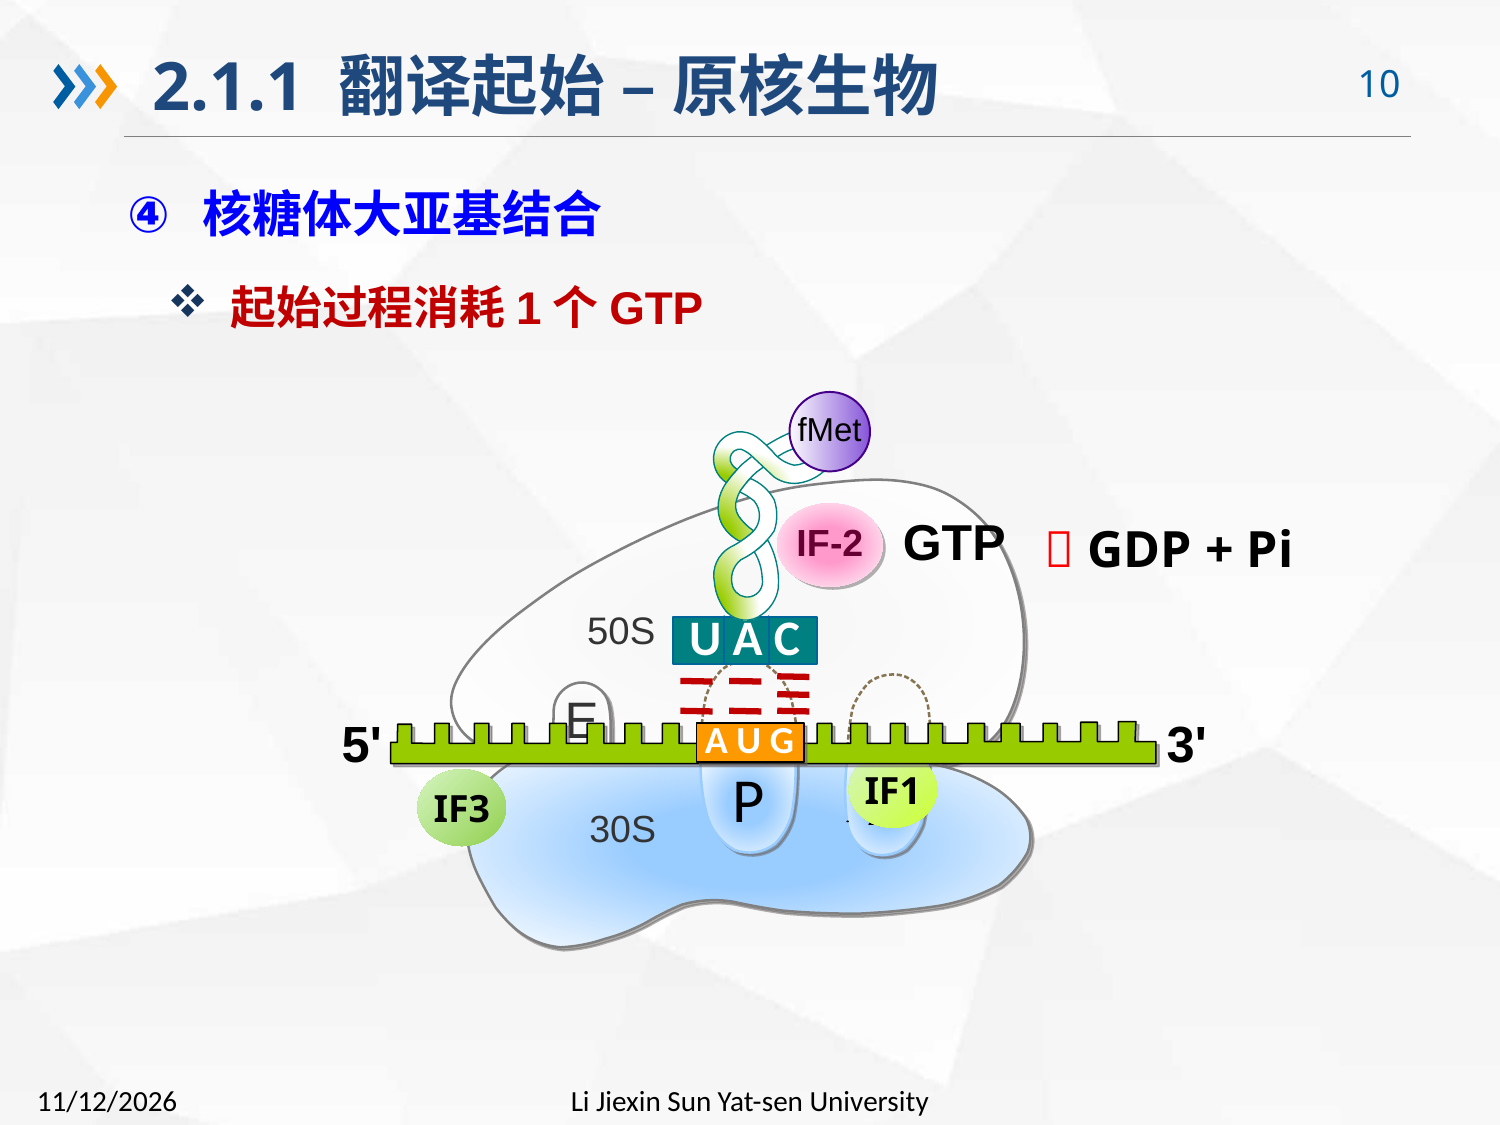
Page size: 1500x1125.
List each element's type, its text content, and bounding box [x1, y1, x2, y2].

text_box 起始过程消耗1个GTP [152, 254, 1167, 342]
text_box IF3 [417, 789, 456, 846]
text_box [445, 474, 675, 708]
picture [0, 0, 1500, 1125]
text_box 2.1.1 翻译起始 – 原核生物 [152, 54, 1235, 114]
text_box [328, 709, 1220, 782]
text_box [814, 602, 1033, 708]
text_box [888, 474, 1033, 498]
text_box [680, 682, 810, 712]
text_box [22, 1081, 373, 1125]
text_box  GDP + Pi [1040, 497, 1309, 585]
text_box 核糖体大亚基结合 [112, 162, 1046, 251]
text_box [461, 789, 1039, 956]
text_box Li Jiexin Sun Yat-sen University [512, 1081, 988, 1125]
